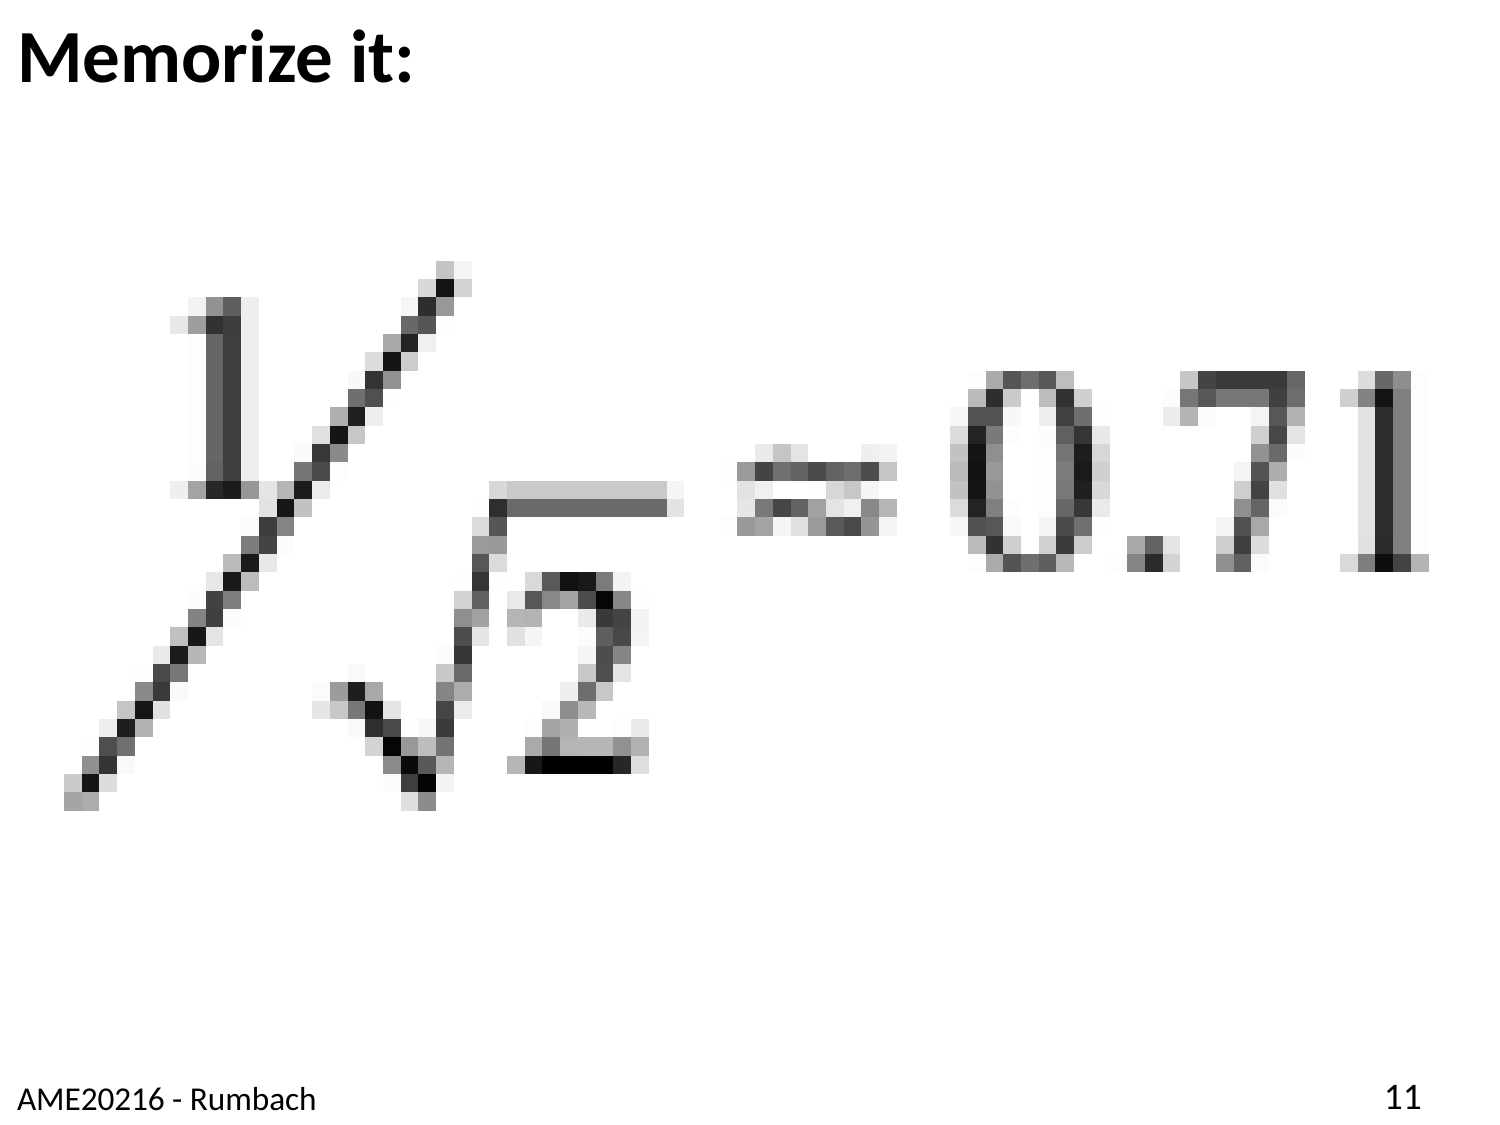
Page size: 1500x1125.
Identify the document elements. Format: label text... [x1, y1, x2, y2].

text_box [29, 206, 1466, 832]
text_box Memorize it: [2, 0, 431, 105]
